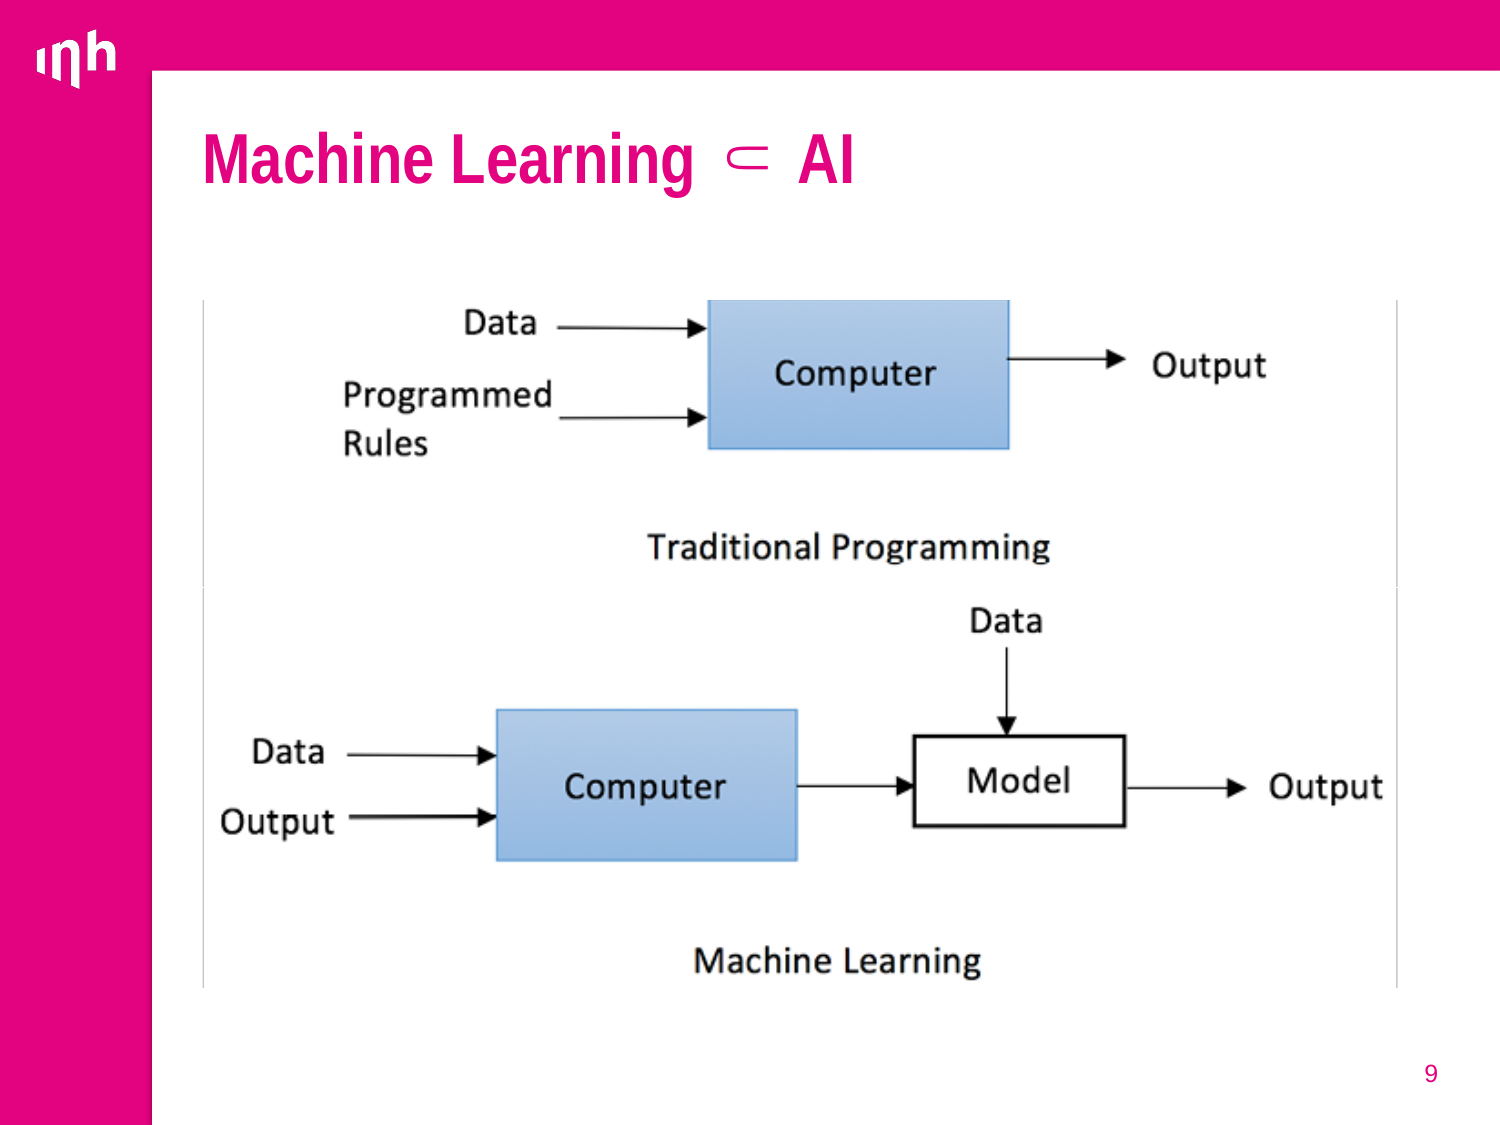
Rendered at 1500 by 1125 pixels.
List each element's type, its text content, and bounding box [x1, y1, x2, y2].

slide_number 9 [1103, 1042, 1454, 1103]
title Machine Learning ⸦ AI [187, 104, 1454, 307]
picture [29, 12, 123, 106]
picture [184, 300, 1416, 988]
